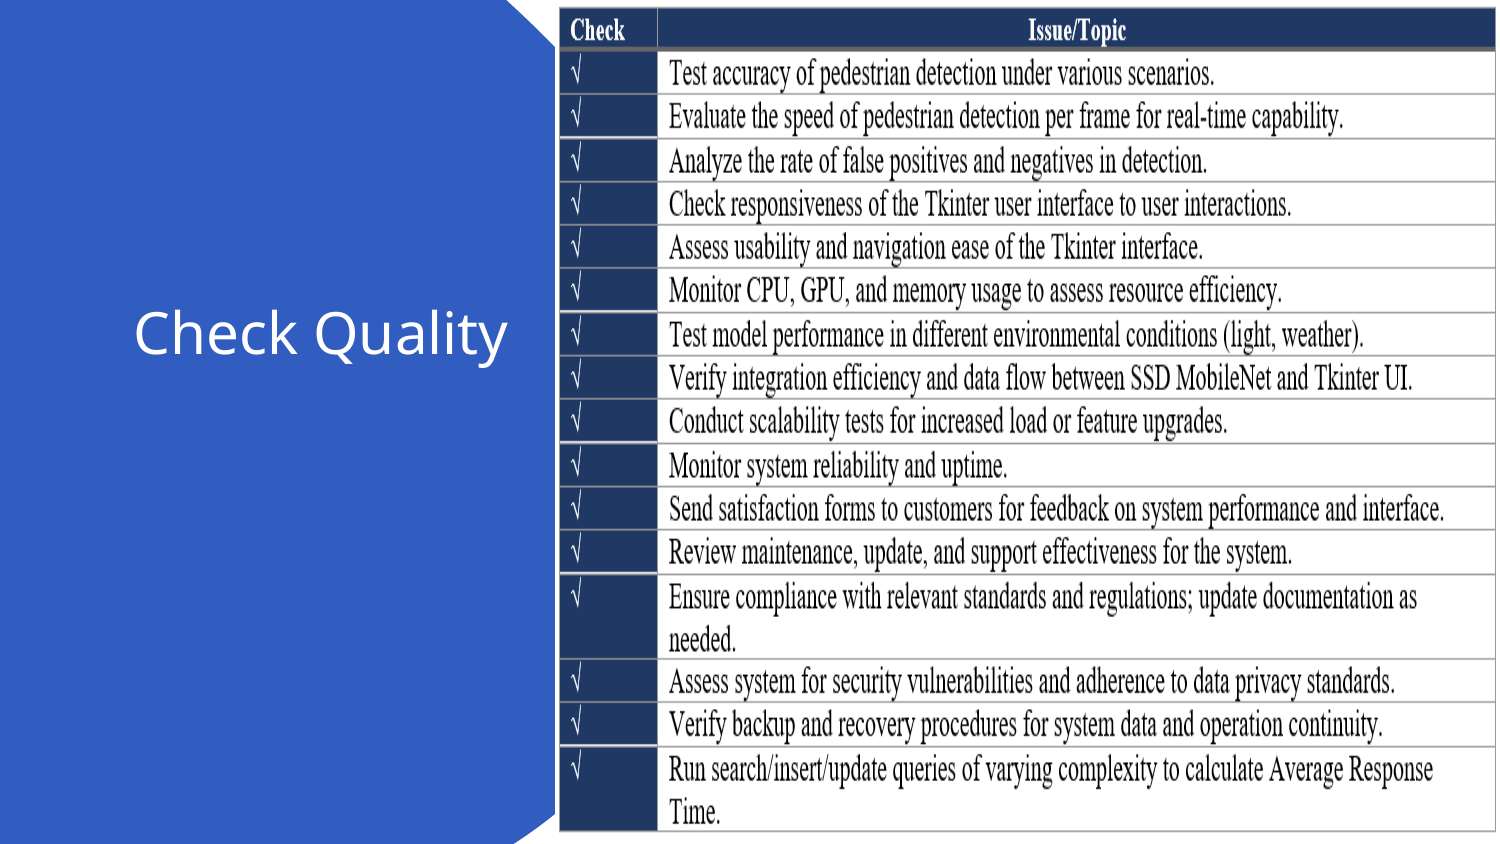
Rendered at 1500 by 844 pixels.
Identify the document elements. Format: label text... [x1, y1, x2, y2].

picture [554, 0, 1500, 844]
title Check Quality [118, 259, 549, 402]
